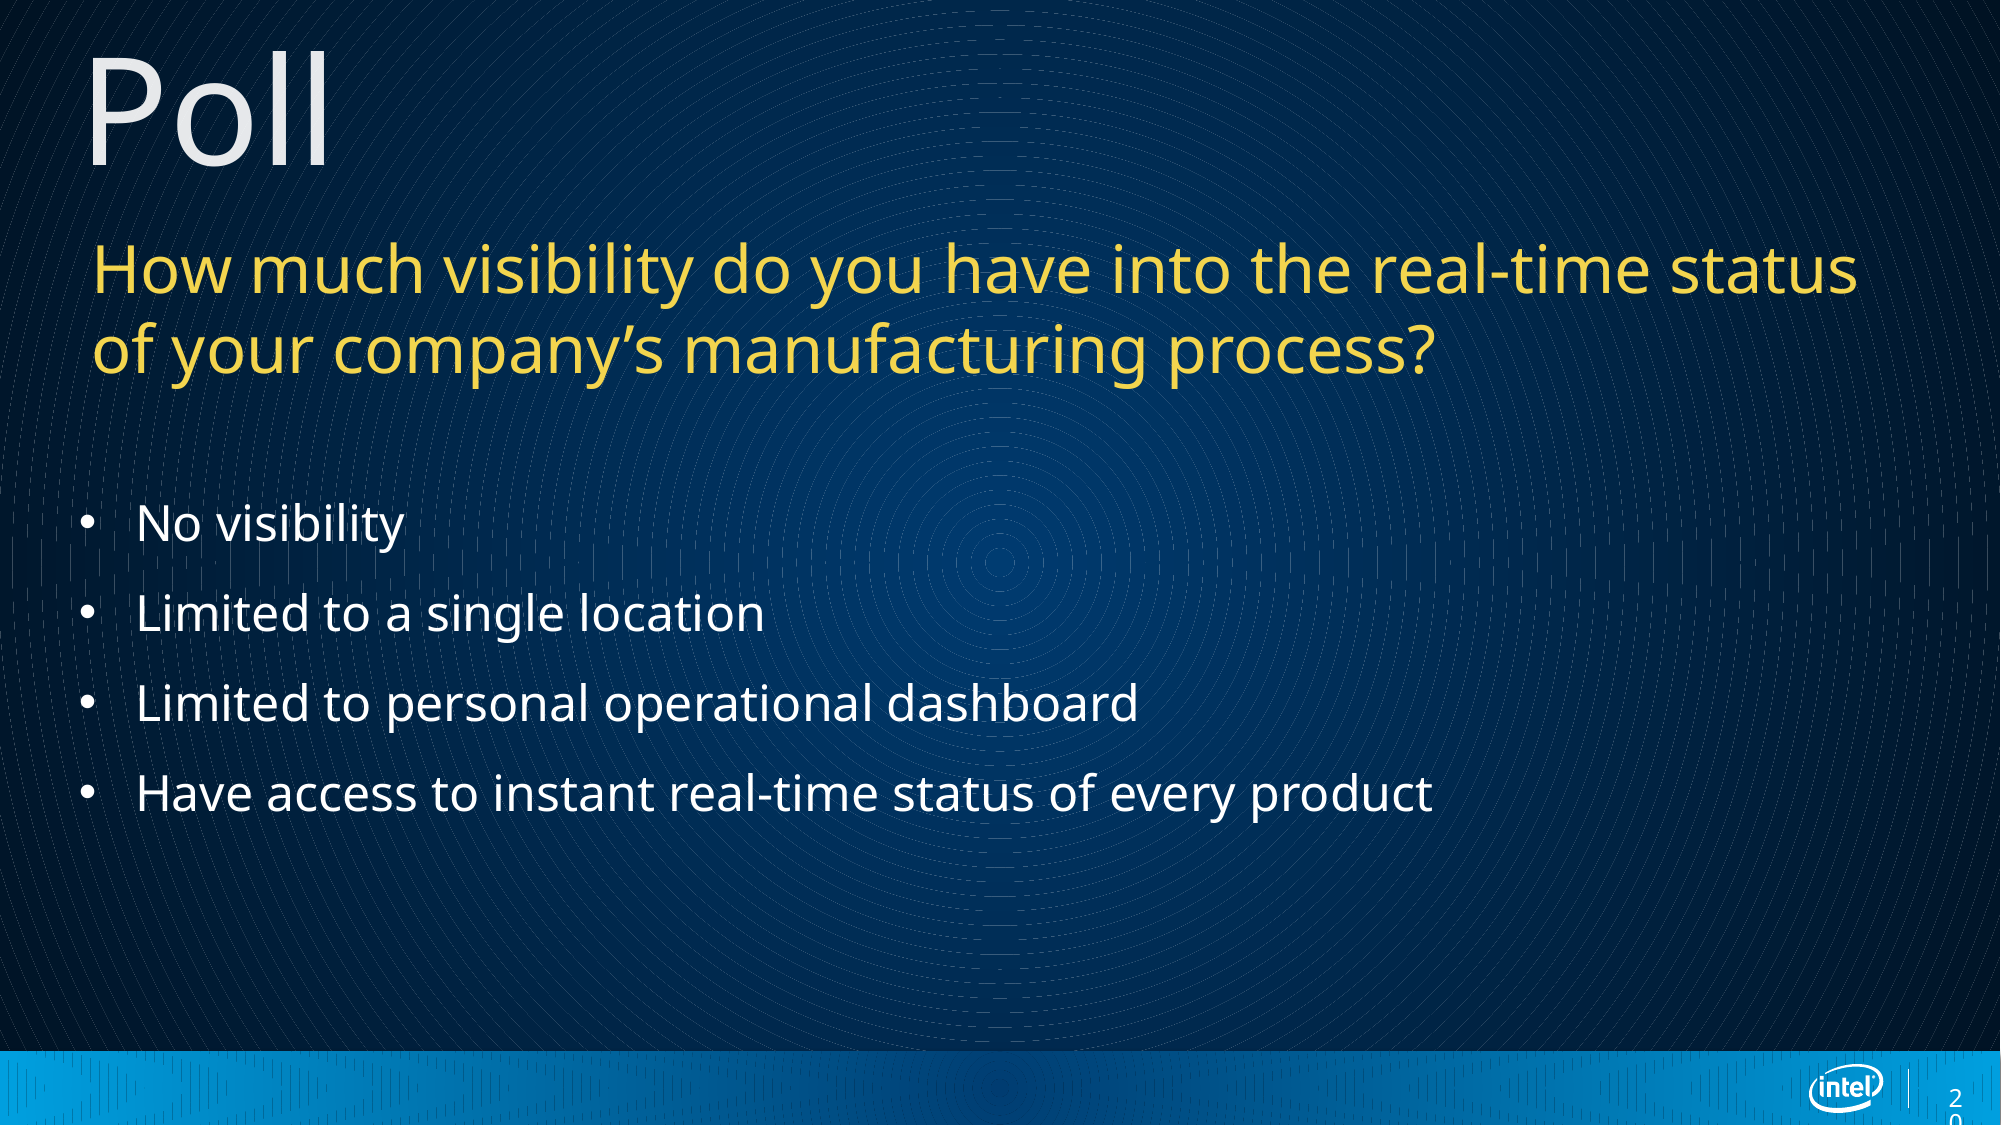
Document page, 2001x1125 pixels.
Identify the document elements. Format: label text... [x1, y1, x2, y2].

list No visibility Limited to a single location Limited to personal operational dashboard Have access to instant real-time status of every product [63, 453, 1784, 923]
title Poll [63, 55, 1923, 199]
slide_number 20 [1935, 1074, 1964, 1102]
list How much visibility do you have into the real-time status of your company’s manufacturing process? [76, 219, 1936, 582]
